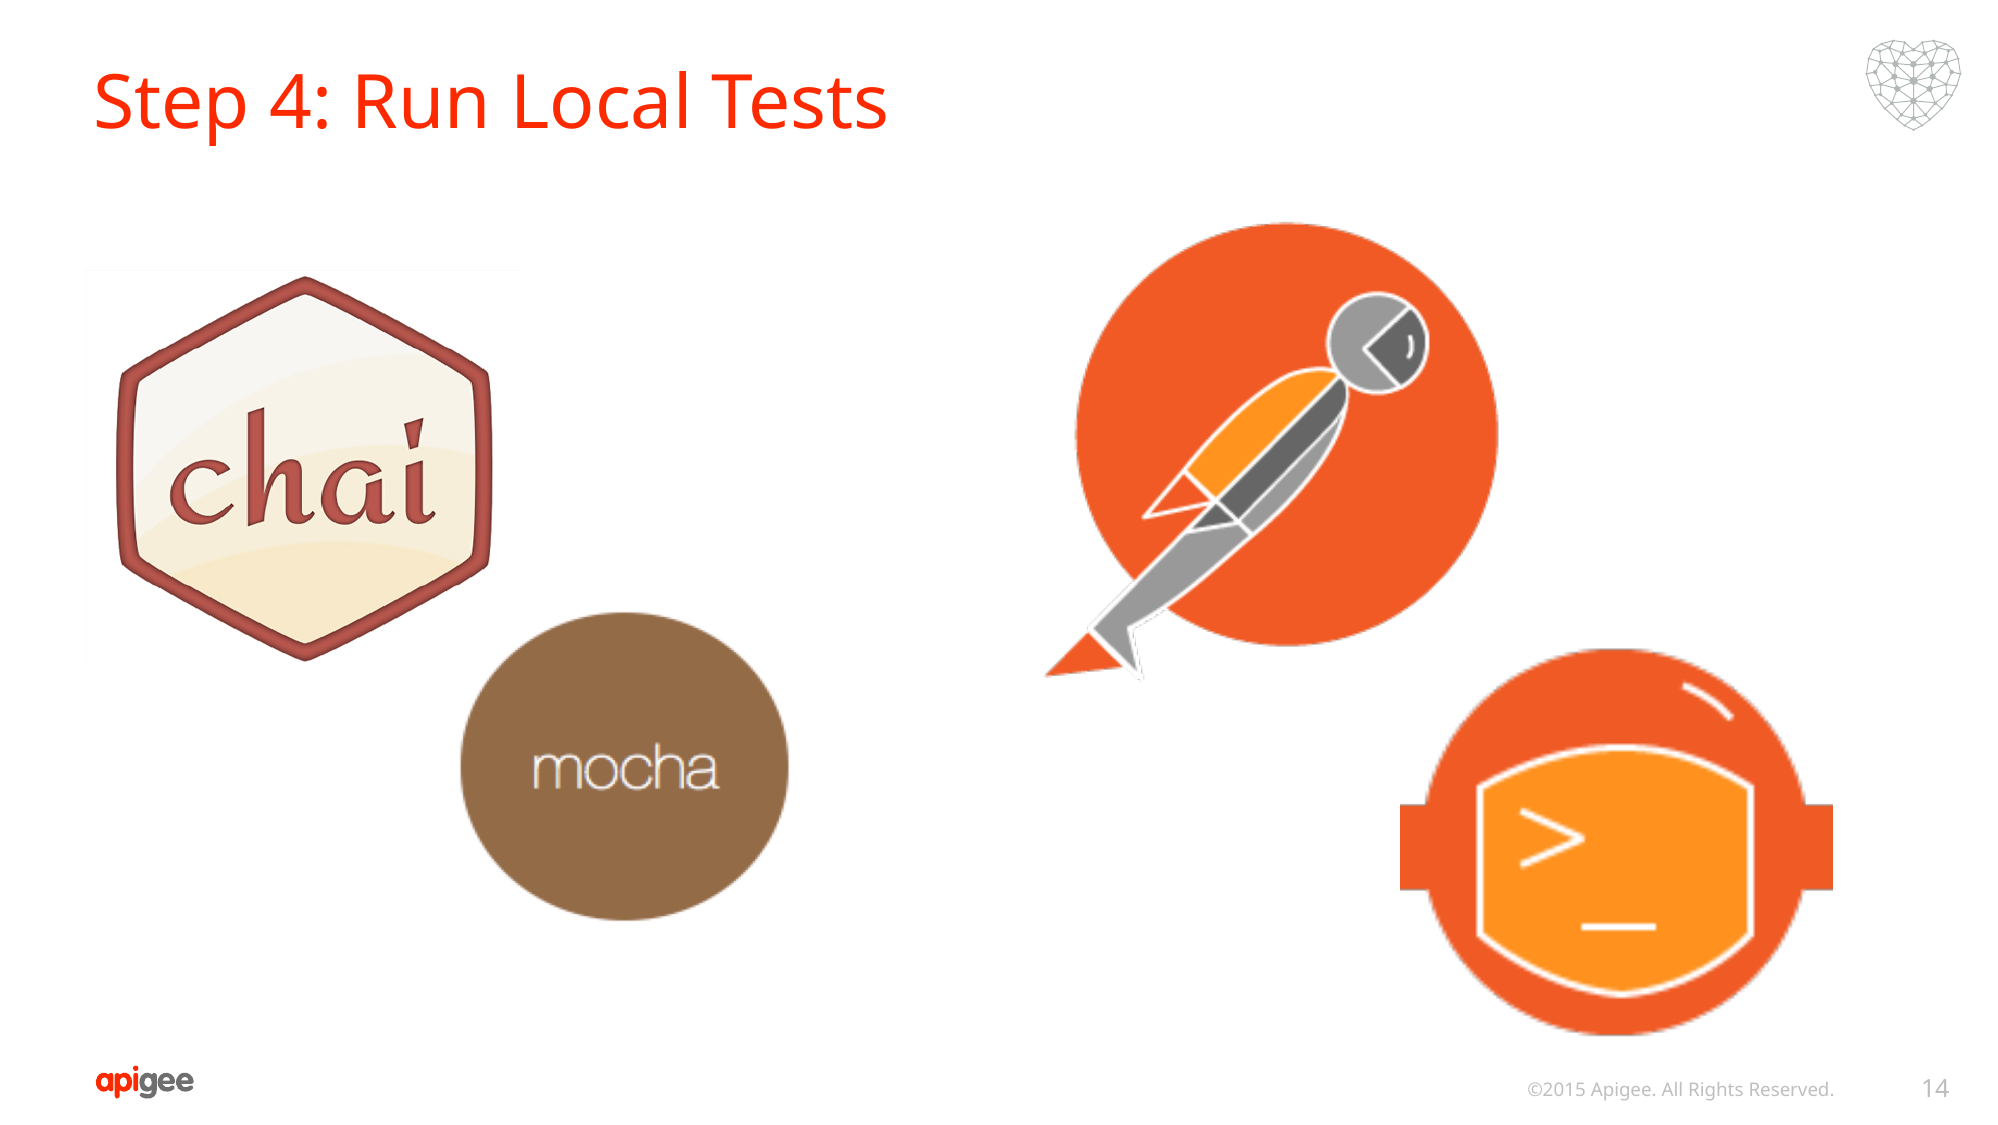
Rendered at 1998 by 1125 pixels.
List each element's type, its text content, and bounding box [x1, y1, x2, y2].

slide_number 14 [1864, 1059, 1965, 1120]
picture [987, 154, 1833, 1060]
footer ©2015 Apigee. All Rights Reserved. [1214, 1059, 1847, 1120]
title Step 4: Run Local Tests [78, 43, 1783, 154]
picture [86, 270, 856, 959]
text_box [1865, 39, 1962, 132]
